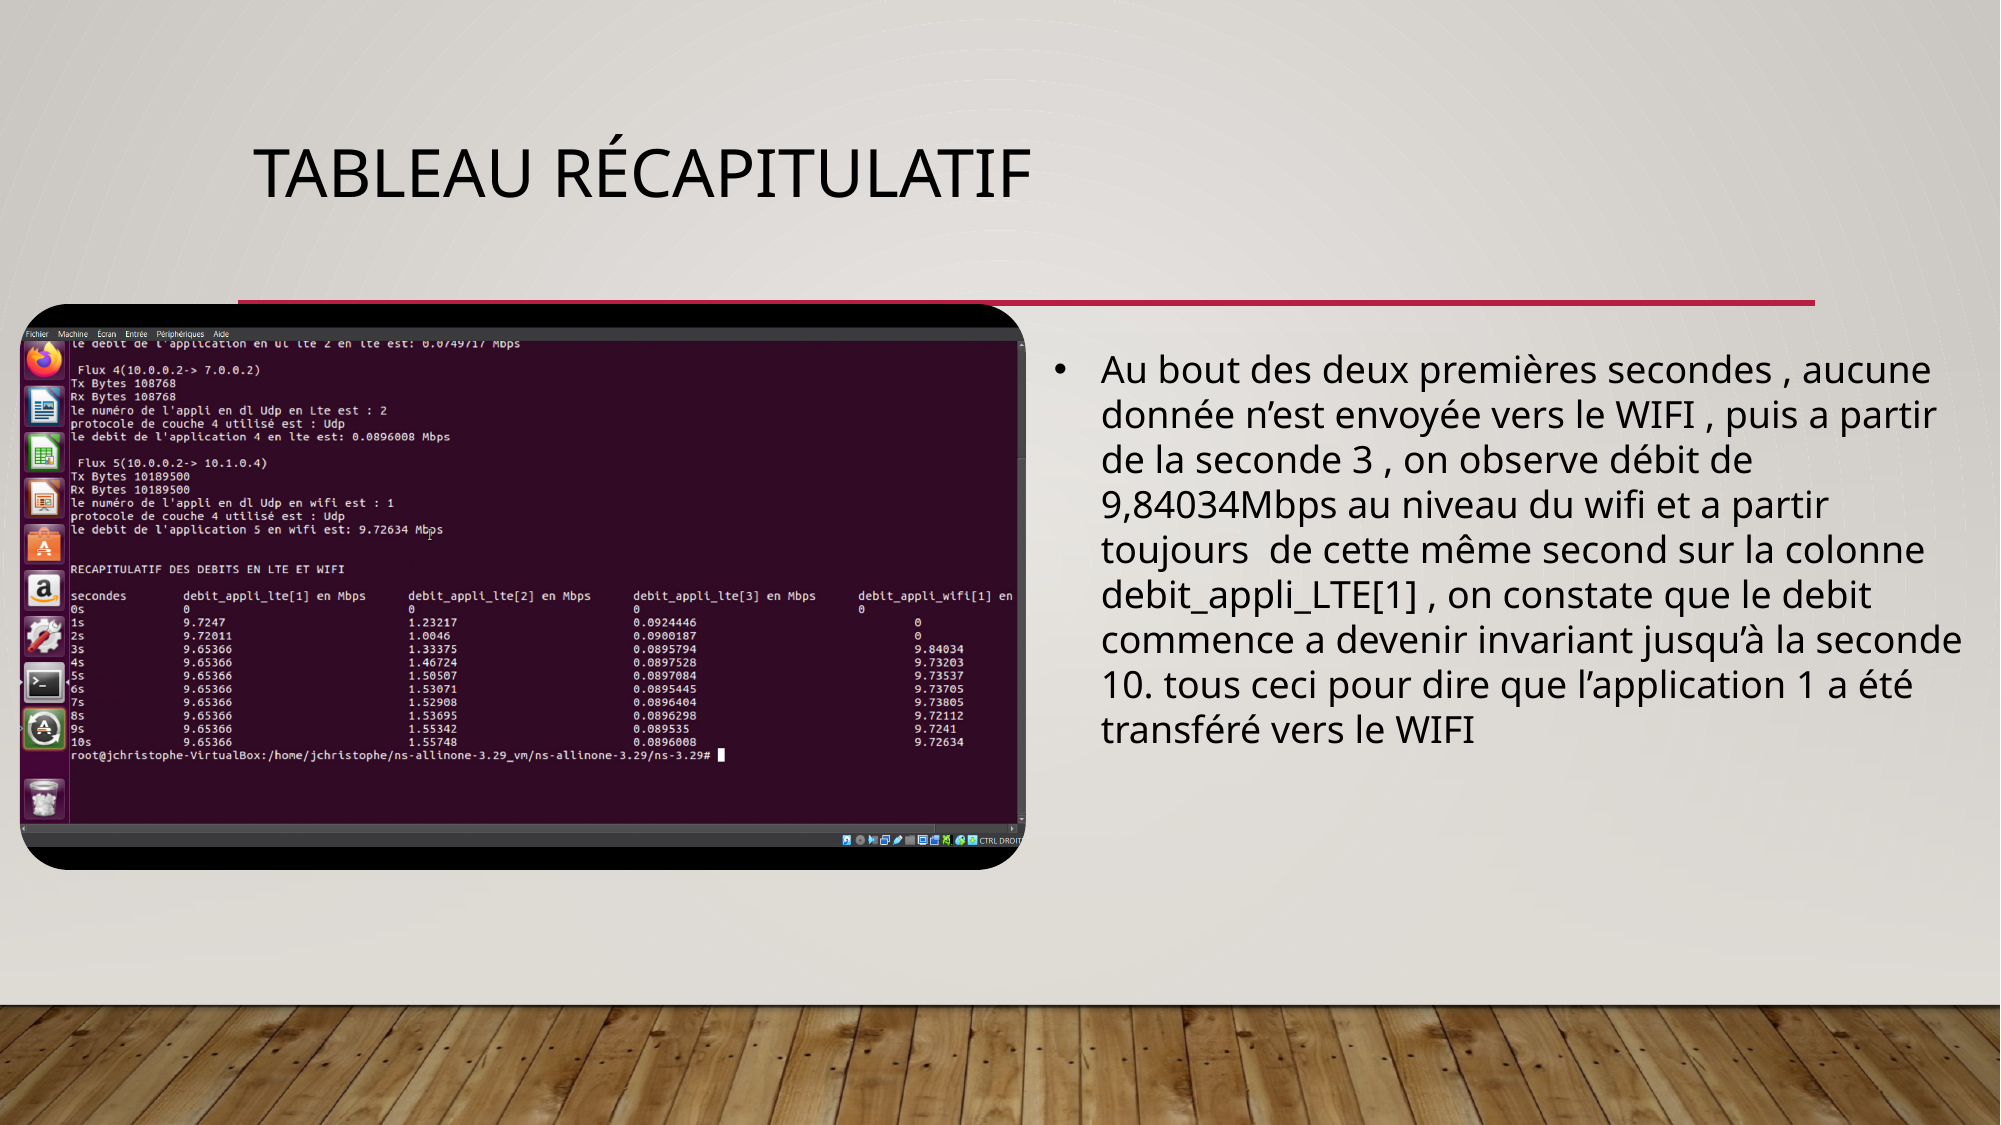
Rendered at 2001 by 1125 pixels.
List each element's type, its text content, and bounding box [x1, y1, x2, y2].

picture [0, 1005, 2000, 1125]
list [19, 303, 1026, 871]
text_box Au bout des deux premières secondes , aucune donnée n’est envoyée vers le WIFI , puis a partir de la seconde 3 , on observe débit de 9,84034Mbps au niveau du wifi et a partir toujours de cette même second sur la colonne debit_appli_LTE[1] , on constate que le debit commence a devenir invariant jusqu’à la seconde 10. tous ceci pour dire que l’application 1 a été transféré vers le WIFI [1039, 338, 1981, 804]
title Tableau récapitulatif [238, 131, 1814, 305]
